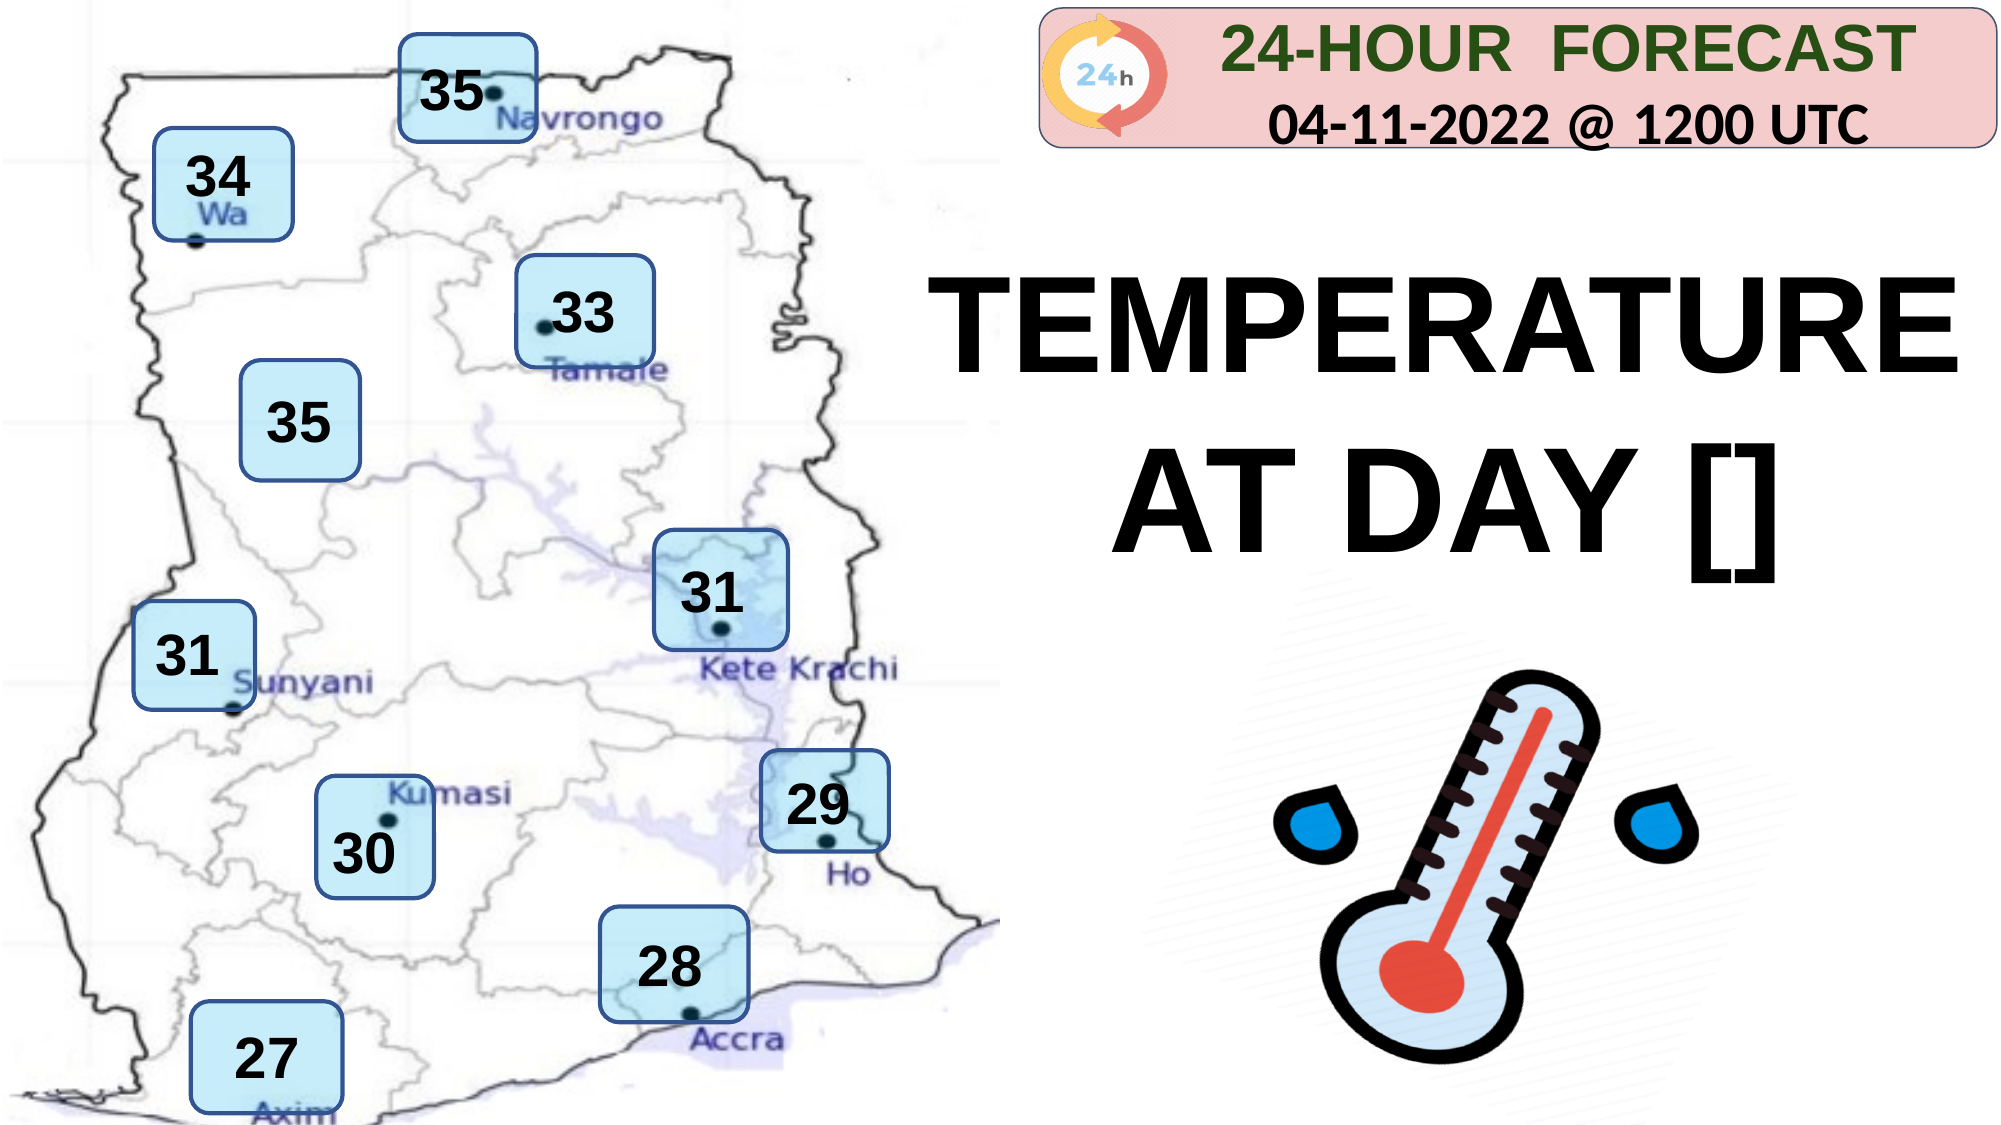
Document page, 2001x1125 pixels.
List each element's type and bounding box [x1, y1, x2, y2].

picture [1138, 562, 1800, 1125]
text_box [1032, 7, 1998, 178]
picture [2, 0, 1001, 1125]
